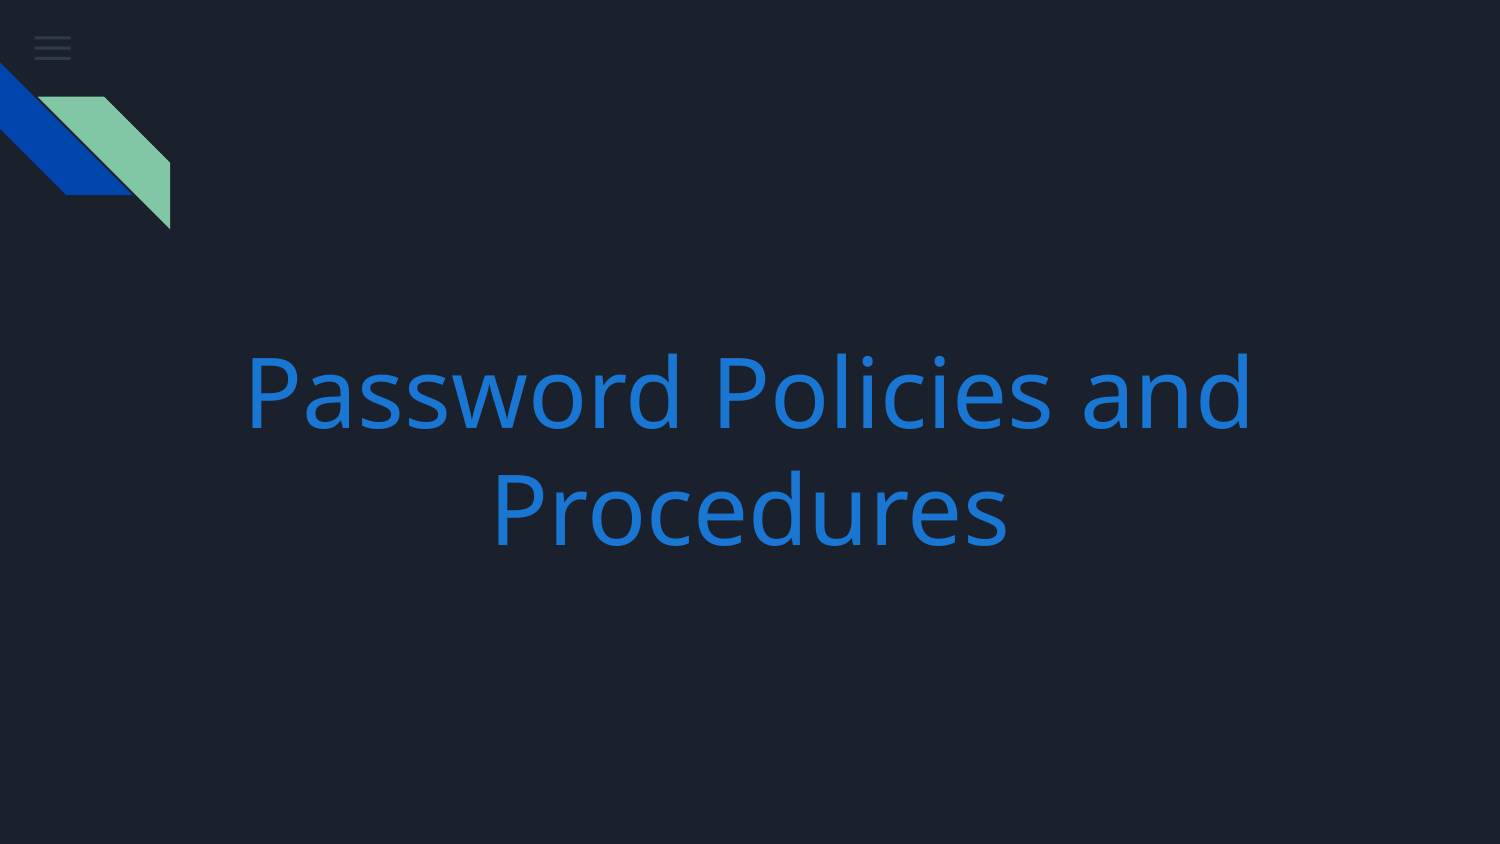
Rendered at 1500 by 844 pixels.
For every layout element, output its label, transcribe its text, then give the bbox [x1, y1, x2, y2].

title Password Policies and Procedures [108, 315, 1392, 466]
